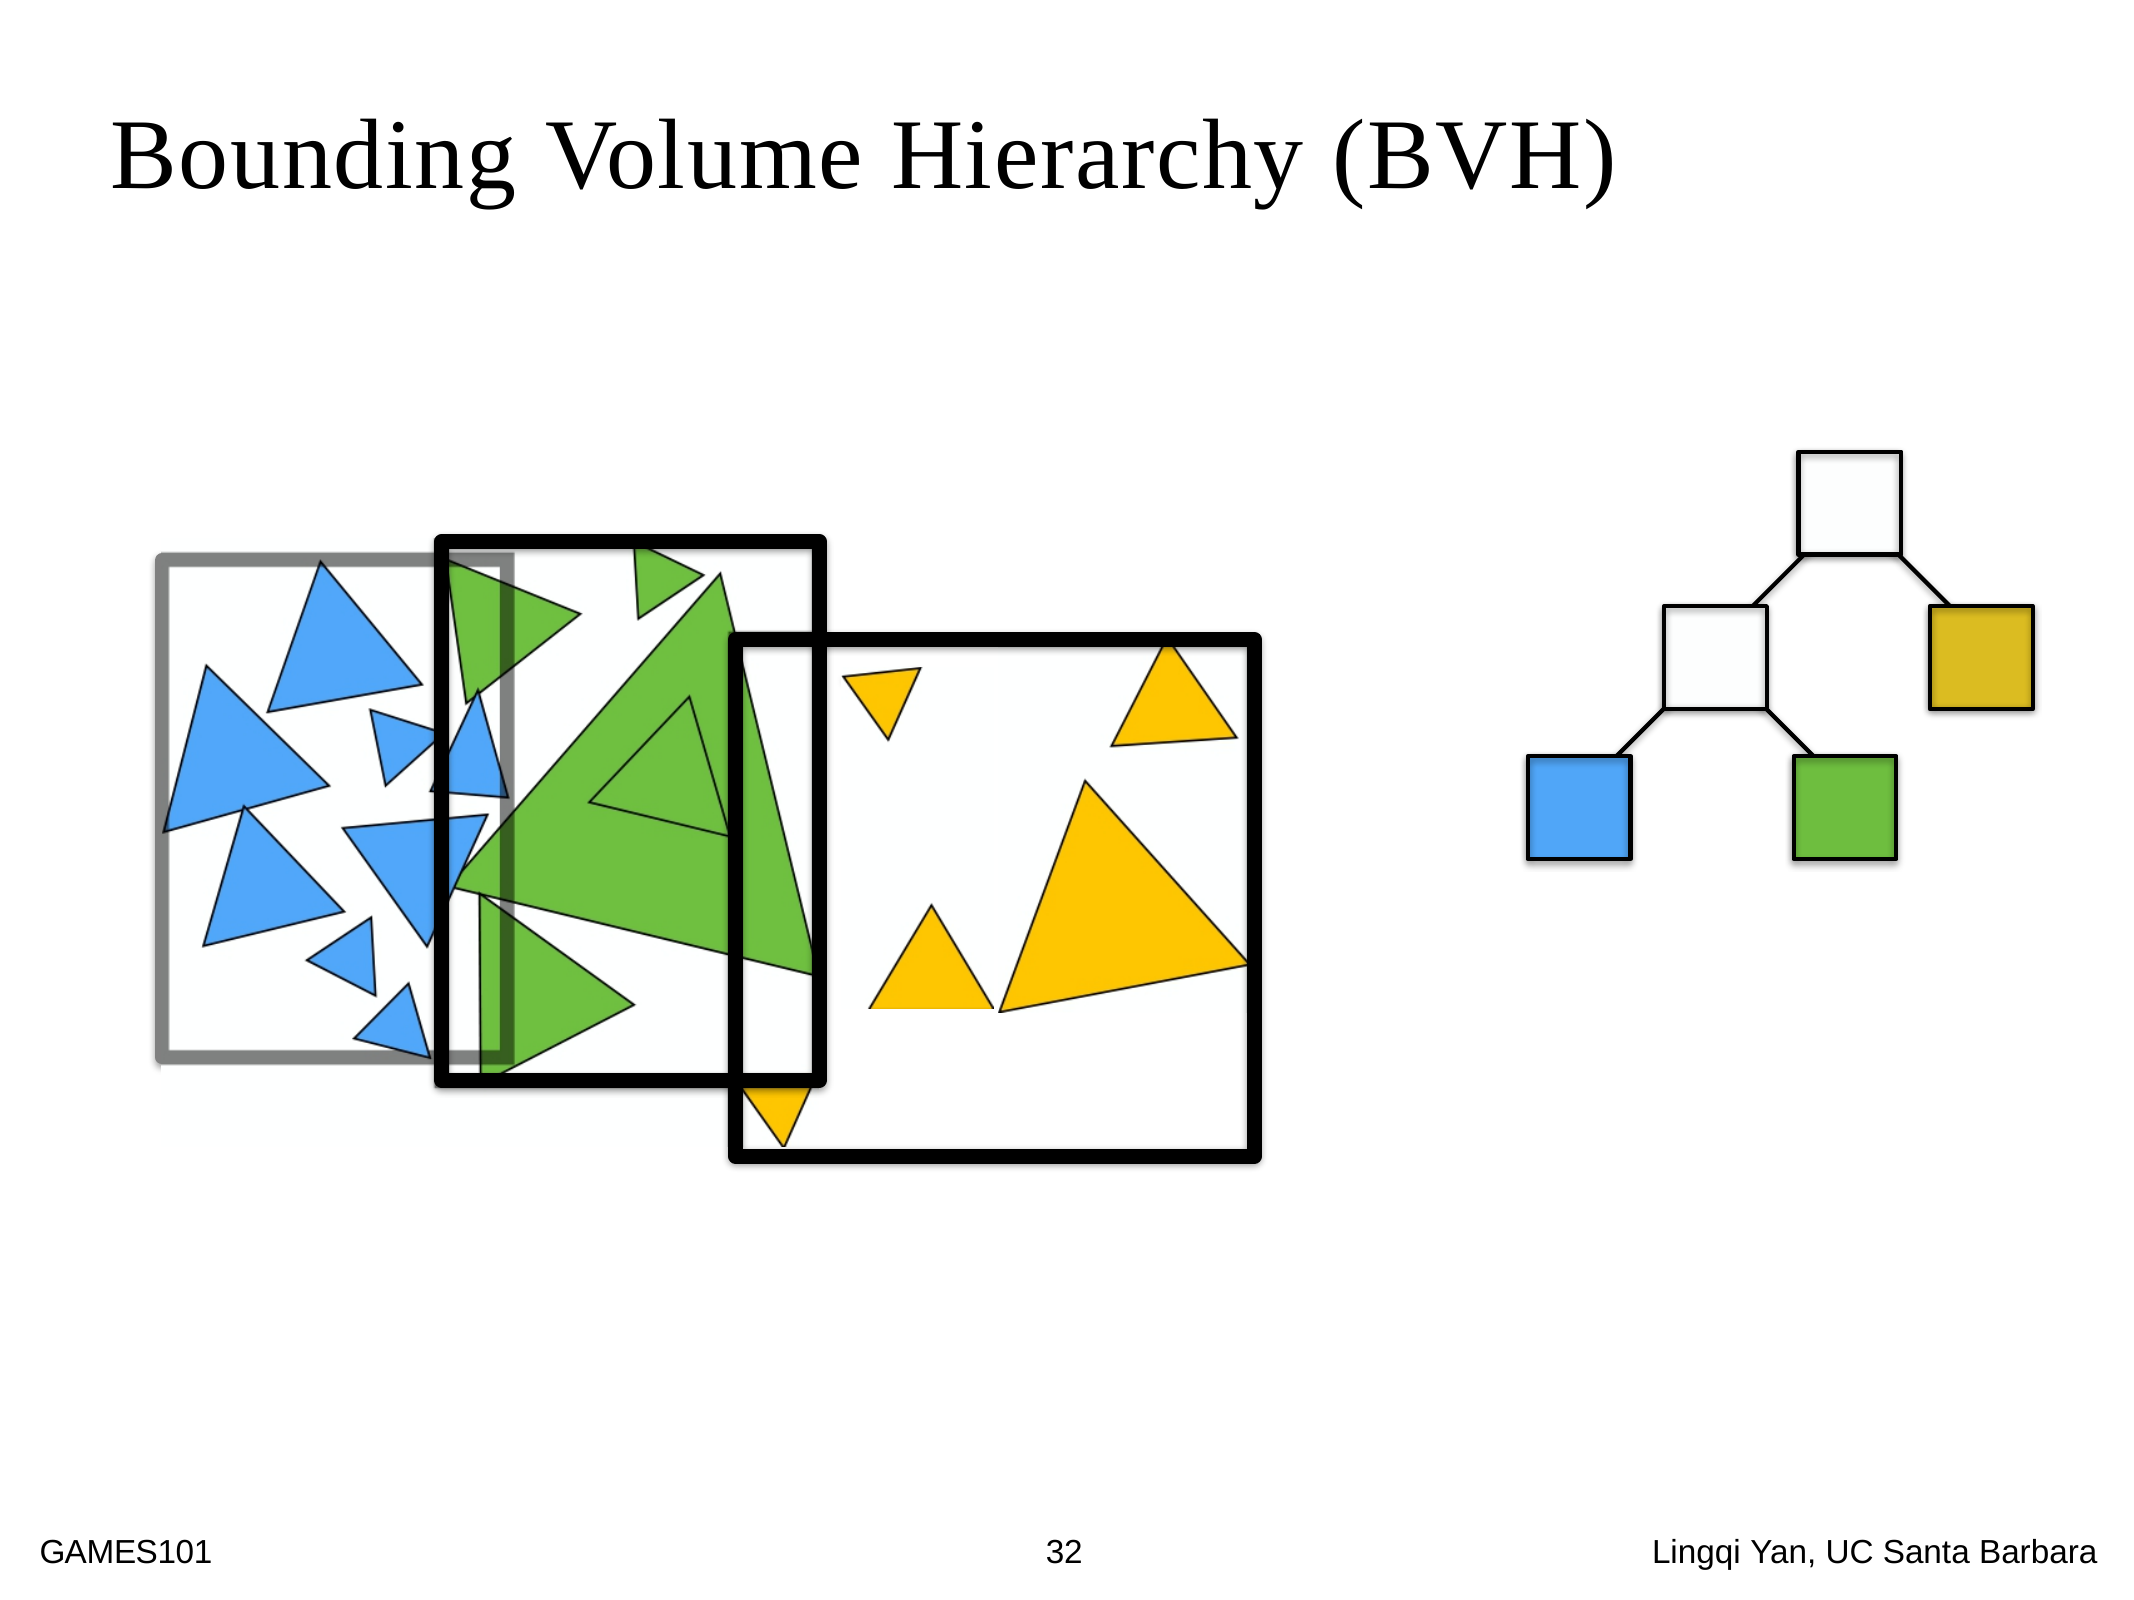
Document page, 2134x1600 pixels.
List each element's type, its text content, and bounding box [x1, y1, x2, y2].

text_box [1662, 604, 1769, 711]
text_box [733, 637, 1257, 1158]
text_box [1618, 712, 1660, 751]
text_box [1796, 450, 1903, 557]
picture [998, 635, 1251, 1013]
text_box GAMES101 32 Lingqi Yan, UC Santa Barbara [39, 1528, 2118, 1570]
text_box [1792, 754, 1898, 861]
text_box [1754, 562, 1798, 601]
text_box [1770, 712, 1812, 751]
text_box Bounding Volume Hierarchy (BVH) [110, 72, 1654, 209]
text_box [1928, 604, 2035, 711]
text_box [1903, 560, 1948, 601]
picture [840, 667, 994, 1009]
text_box [1526, 754, 1633, 861]
picture [160, 538, 819, 1147]
